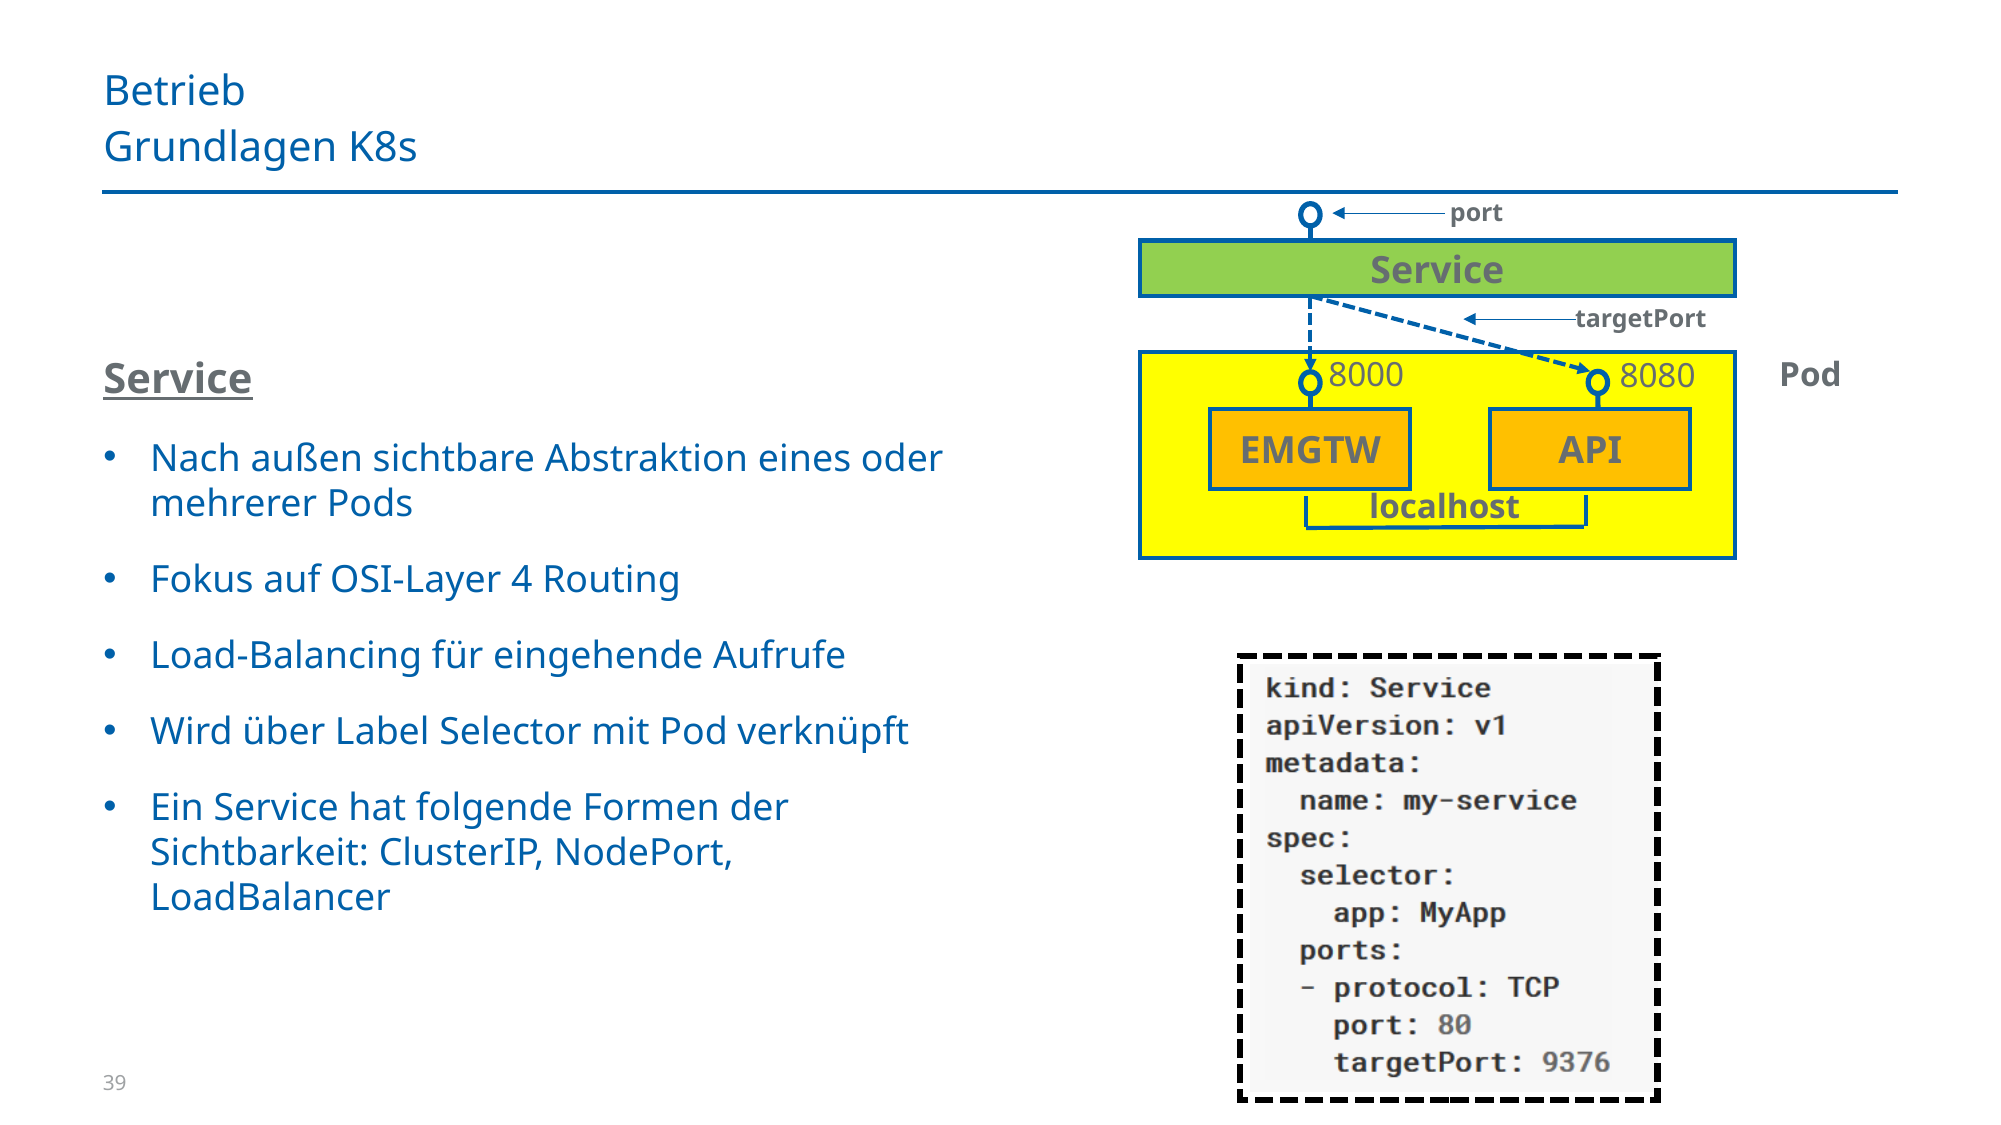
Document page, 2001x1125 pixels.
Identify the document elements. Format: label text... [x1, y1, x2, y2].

text_box Service [1139, 239, 1736, 297]
slide_number 39 [102, 1065, 182, 1089]
text_box Pod [1764, 345, 1857, 400]
list Service Nach außen sichtbare Abstraktion eines oder mehrerer Pods Fokus auf OSI-Layer 4 Routing Load-Balancing für eingehende Aufrufe Wird über Label Selector mit Pod verknüpft Ein Service hat folgende Formen der Sichtbarkeit: ClusterIP, NodePort, LoadBalancer [103, 352, 984, 905]
list Grundlagen K8s [103, 116, 1898, 173]
text_box [1139, 351, 1736, 559]
text_box [1299, 370, 1313, 395]
text_box [1587, 370, 1604, 395]
text_box EMGTW [1209, 408, 1411, 490]
text_box targetPort [1560, 295, 1722, 341]
text_box API [1489, 408, 1691, 490]
text_box localhost [1354, 477, 1536, 526]
text_box localhost [1354, 528, 1536, 533]
text_box [1239, 655, 1658, 1101]
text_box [1310, 296, 1591, 372]
title Betrieb [103, 60, 1898, 116]
text_box port [1435, 189, 1518, 235]
text_box 8080 [1604, 346, 1711, 402]
picture [1250, 664, 1658, 1092]
text_box 8000 [1313, 372, 1420, 400]
text_box [1299, 202, 1322, 227]
